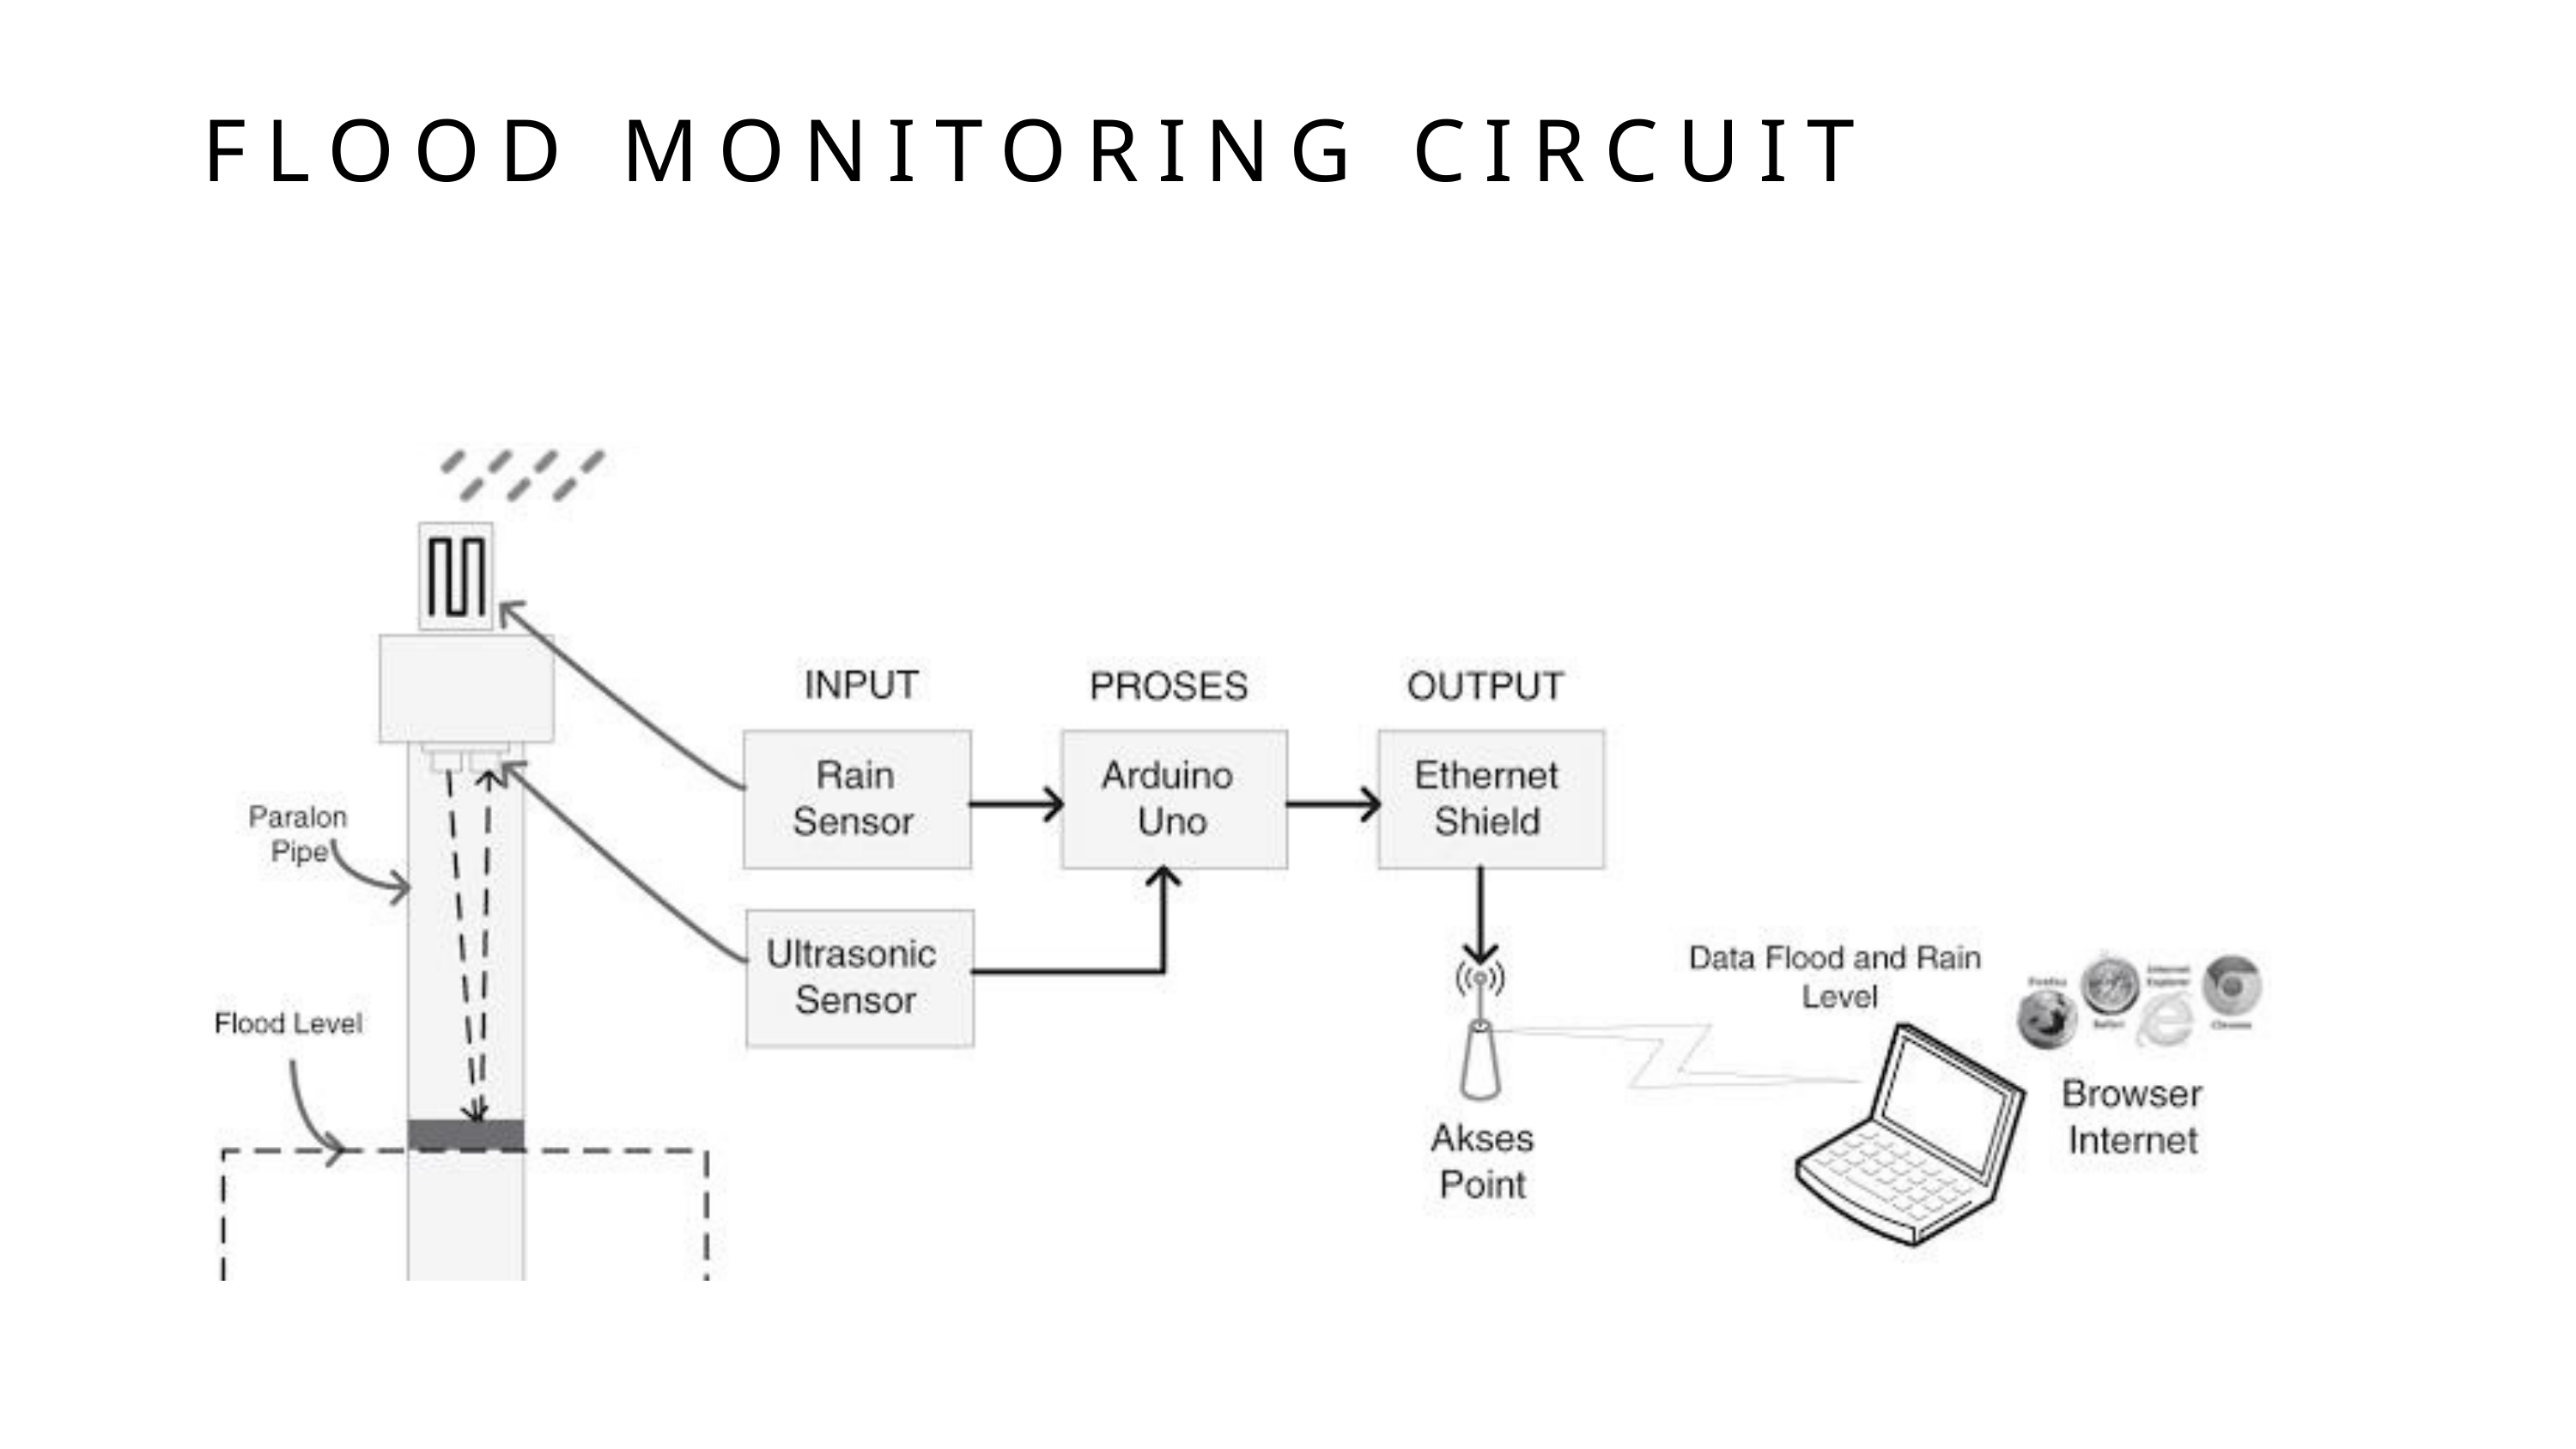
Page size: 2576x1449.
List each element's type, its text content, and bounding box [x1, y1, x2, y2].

text_box FLOOD MONITORING CIRCUIT [176, 74, 1882, 198]
text_box [215, 441, 2272, 1281]
